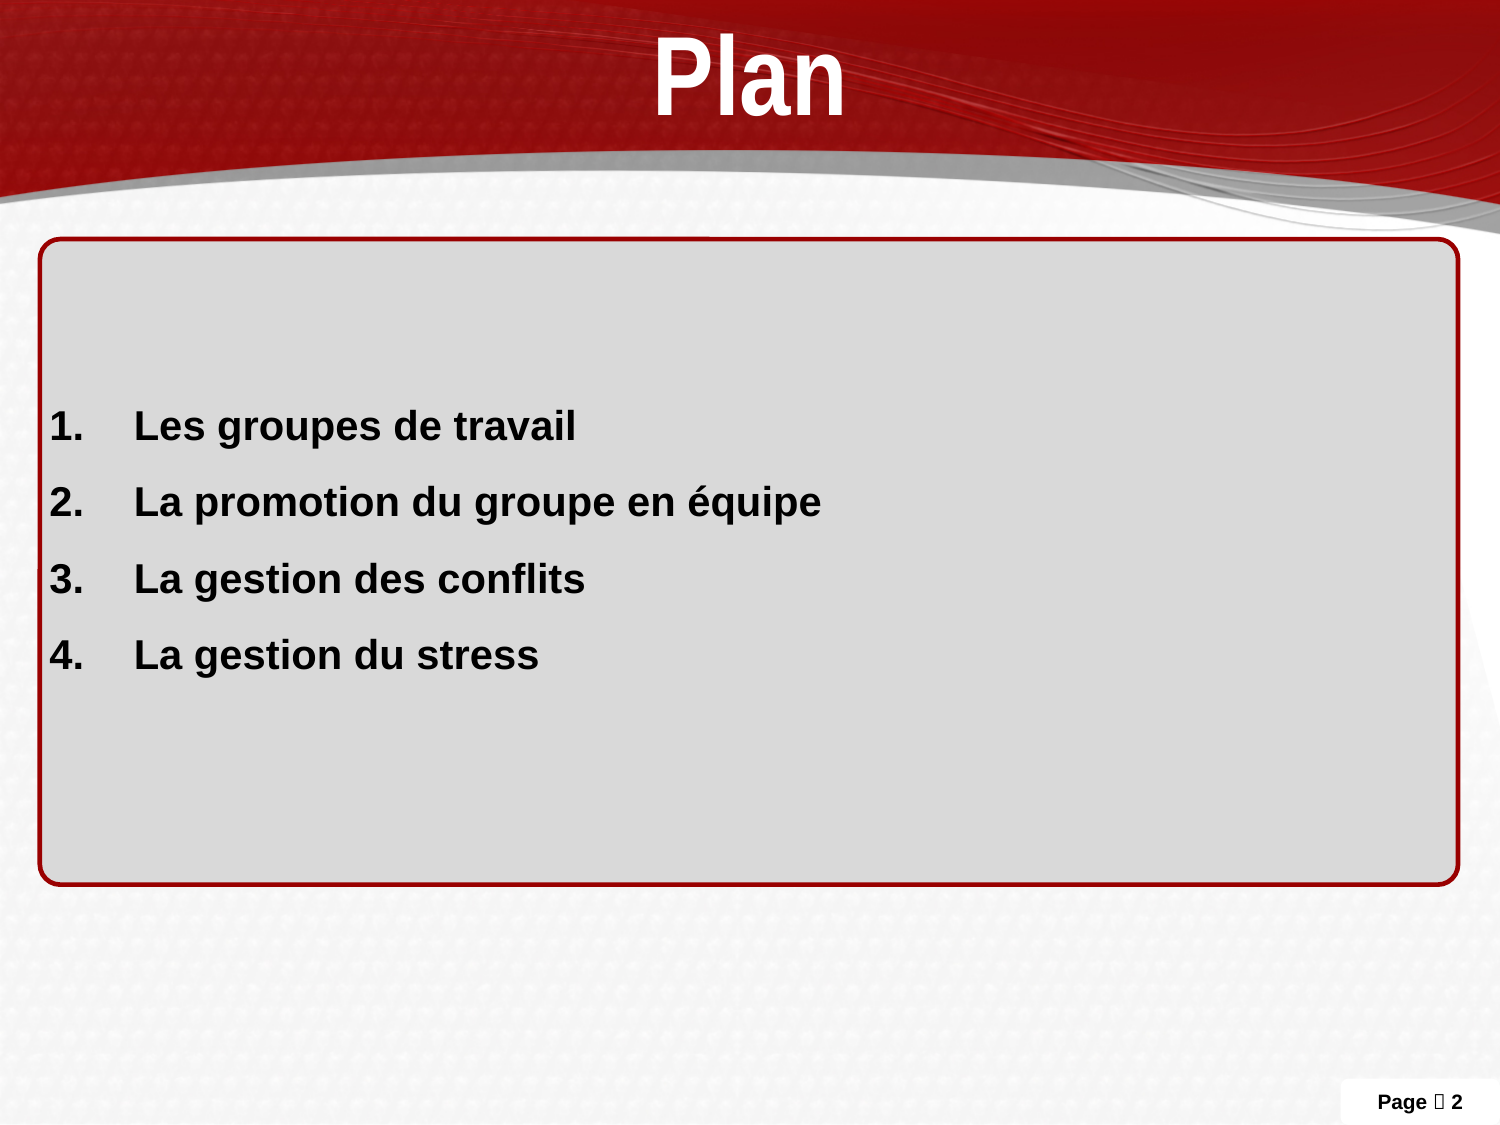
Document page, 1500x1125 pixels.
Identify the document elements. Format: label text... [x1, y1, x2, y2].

title Plan [0, 0, 1500, 159]
list Les groupes de travail La promotion du groupe en équipe La gestion des conflits La gestion du stress [49, 264, 1500, 903]
picture [0, 159, 1500, 1125]
